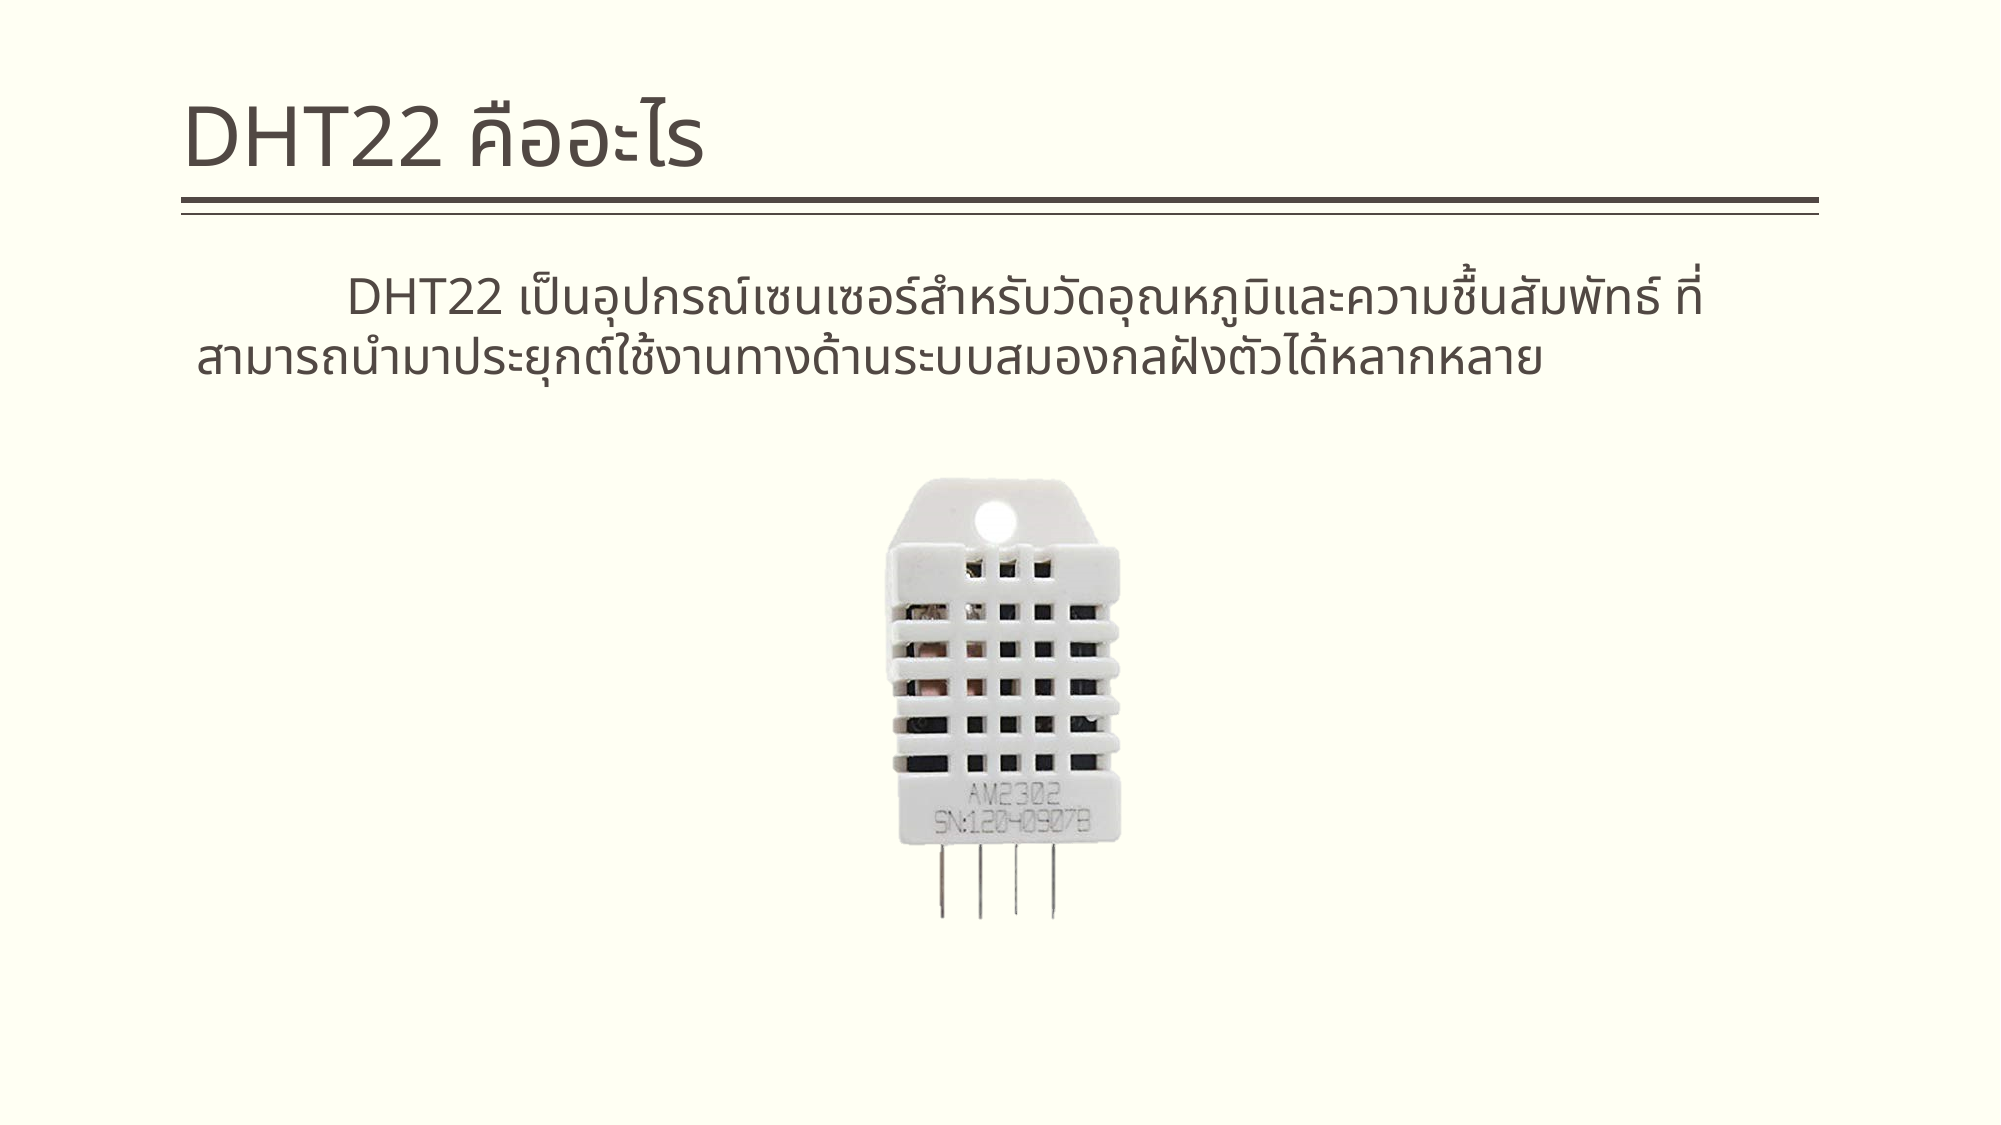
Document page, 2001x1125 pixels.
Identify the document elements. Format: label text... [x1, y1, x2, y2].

title DHT22 คืออะไร [181, 12, 1819, 193]
picture [743, 458, 1257, 972]
text_box DHT22 เป็นอุปกรณ์เซนเซอร์สำหรับวัดอุณหภูมิและความชื้นสัมพัทธ์ ที่สามารถนำมาประยุกต์ใช้งานทางด้านระบบสมองกลฝังตัวได้หลากหลาย [181, 257, 1819, 392]
